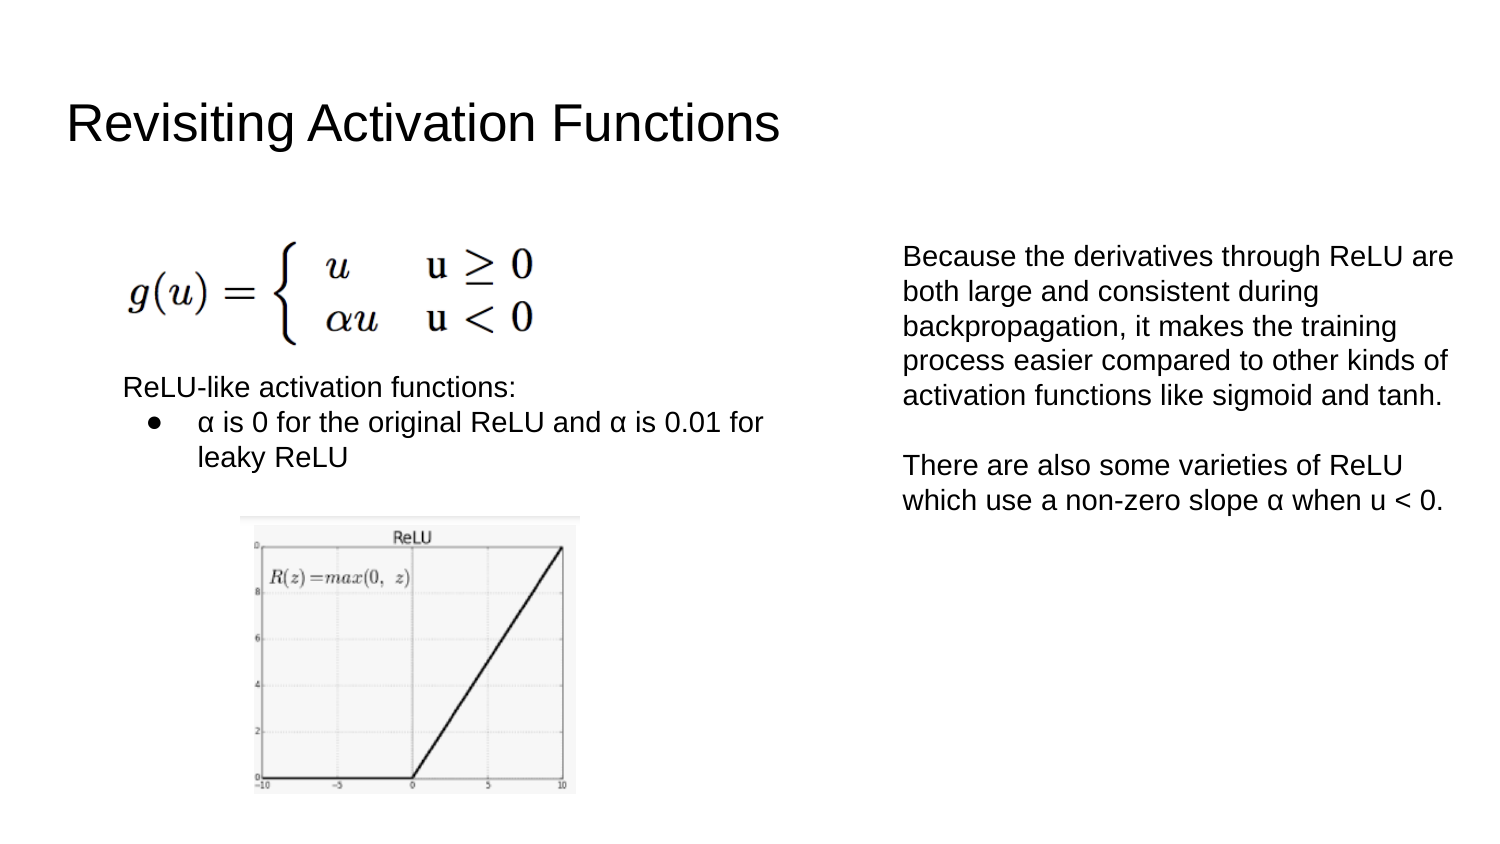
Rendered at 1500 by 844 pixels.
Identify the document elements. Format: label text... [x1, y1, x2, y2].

text_box ReLU-like activation functions: α is 0 for the original ReLU and α is 0.01 for leaky ReLU [107, 353, 780, 489]
title Revisiting Activation Functions [51, 72, 1449, 167]
picture [92, 232, 553, 367]
picture [239, 515, 581, 799]
text_box Because the derivatives through ReLU are both large and consistent during backpropagation, it makes the training process easier compared to other kinds of activation functions like sigmoid and tanh. There are also some varieties of ReLU which use a non-zero slope α when u < 0. [887, 221, 1473, 532]
